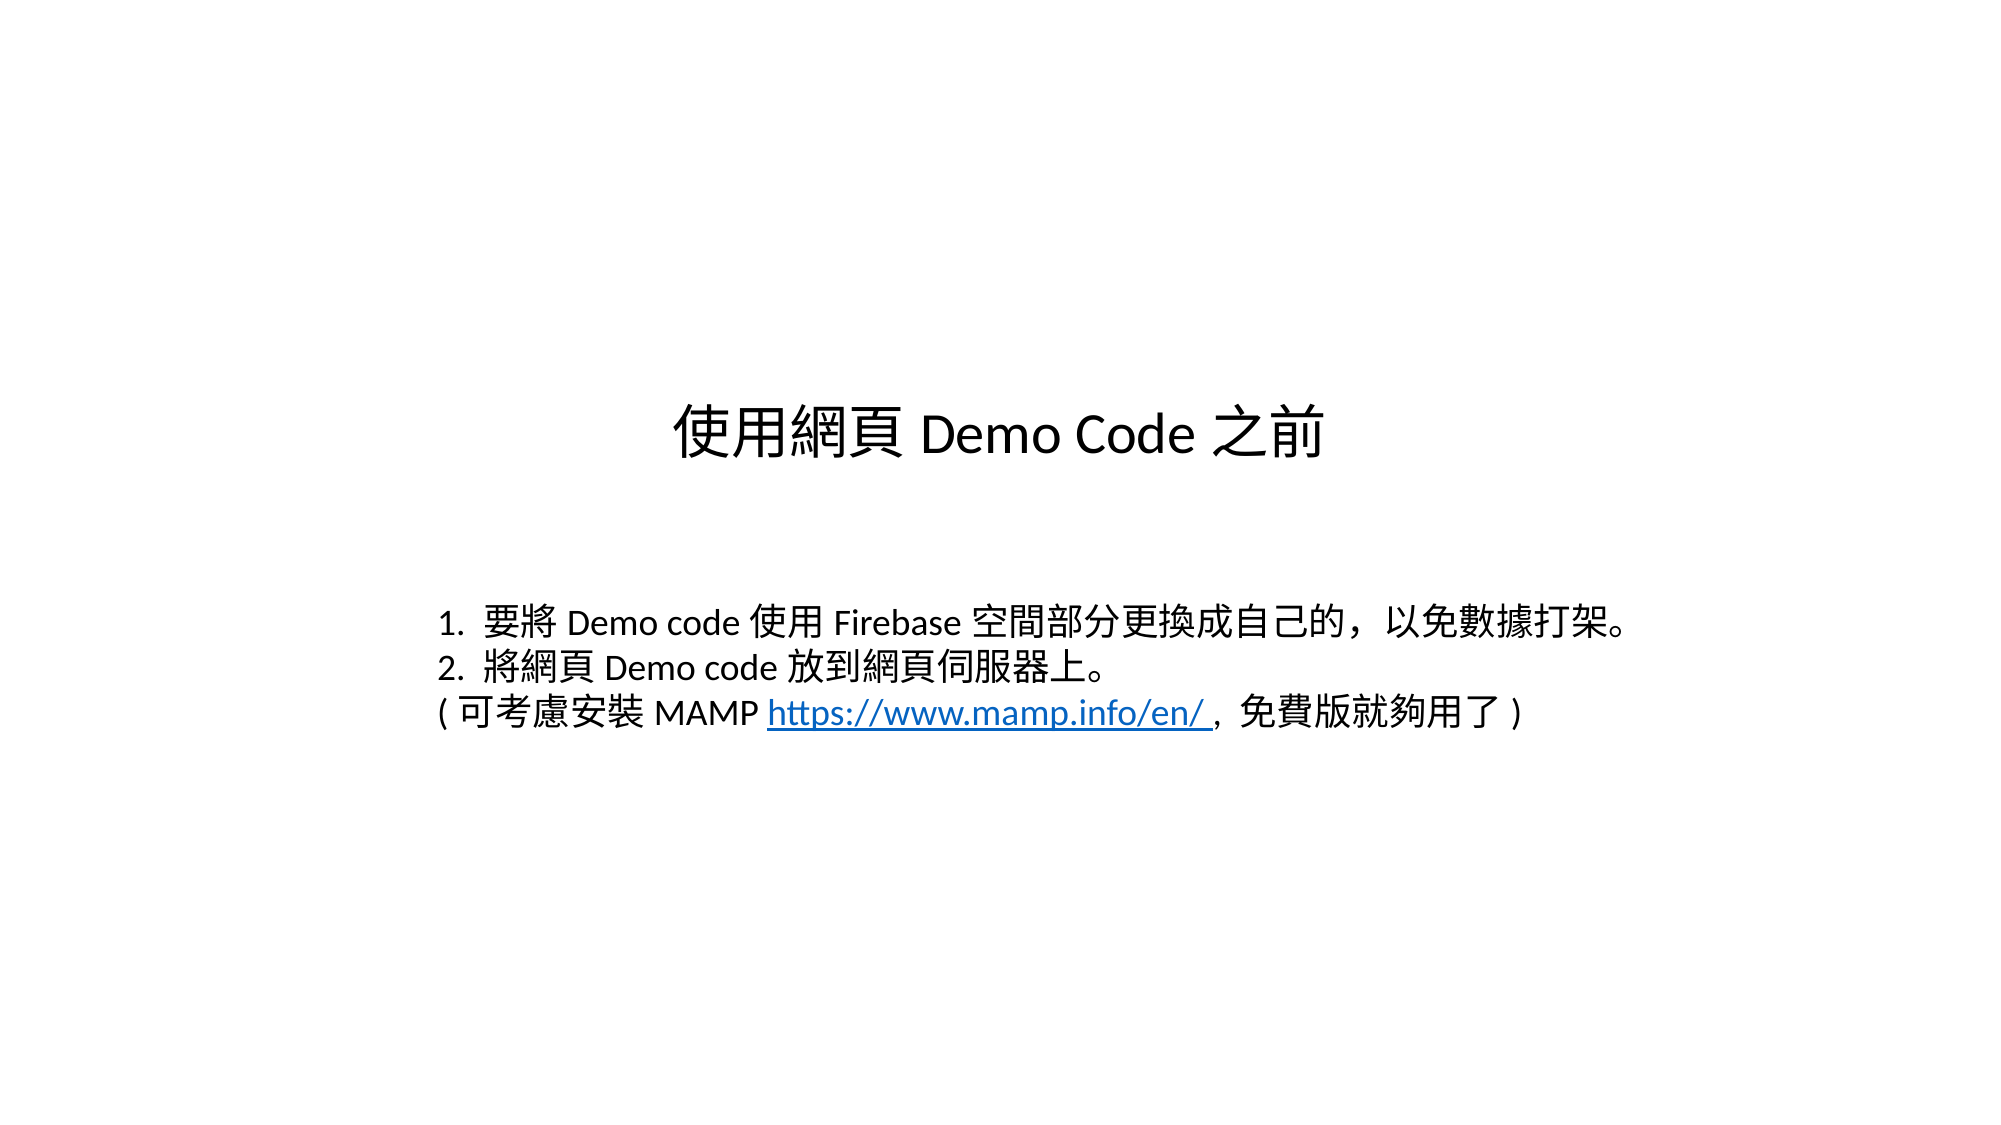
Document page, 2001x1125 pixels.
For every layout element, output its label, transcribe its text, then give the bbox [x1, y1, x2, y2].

text_box 使用網頁Demo Code之前 [658, 387, 1342, 473]
text_box 1. 要將Demo code使用Firebase空間部分更換成自己的，以免數據打架。 2. 將網頁Demo code放到網頁伺服器上。 (可考慮安裝MAMP https://www.mamp.info/en/ , 免費版就夠用了) [422, 590, 1661, 741]
